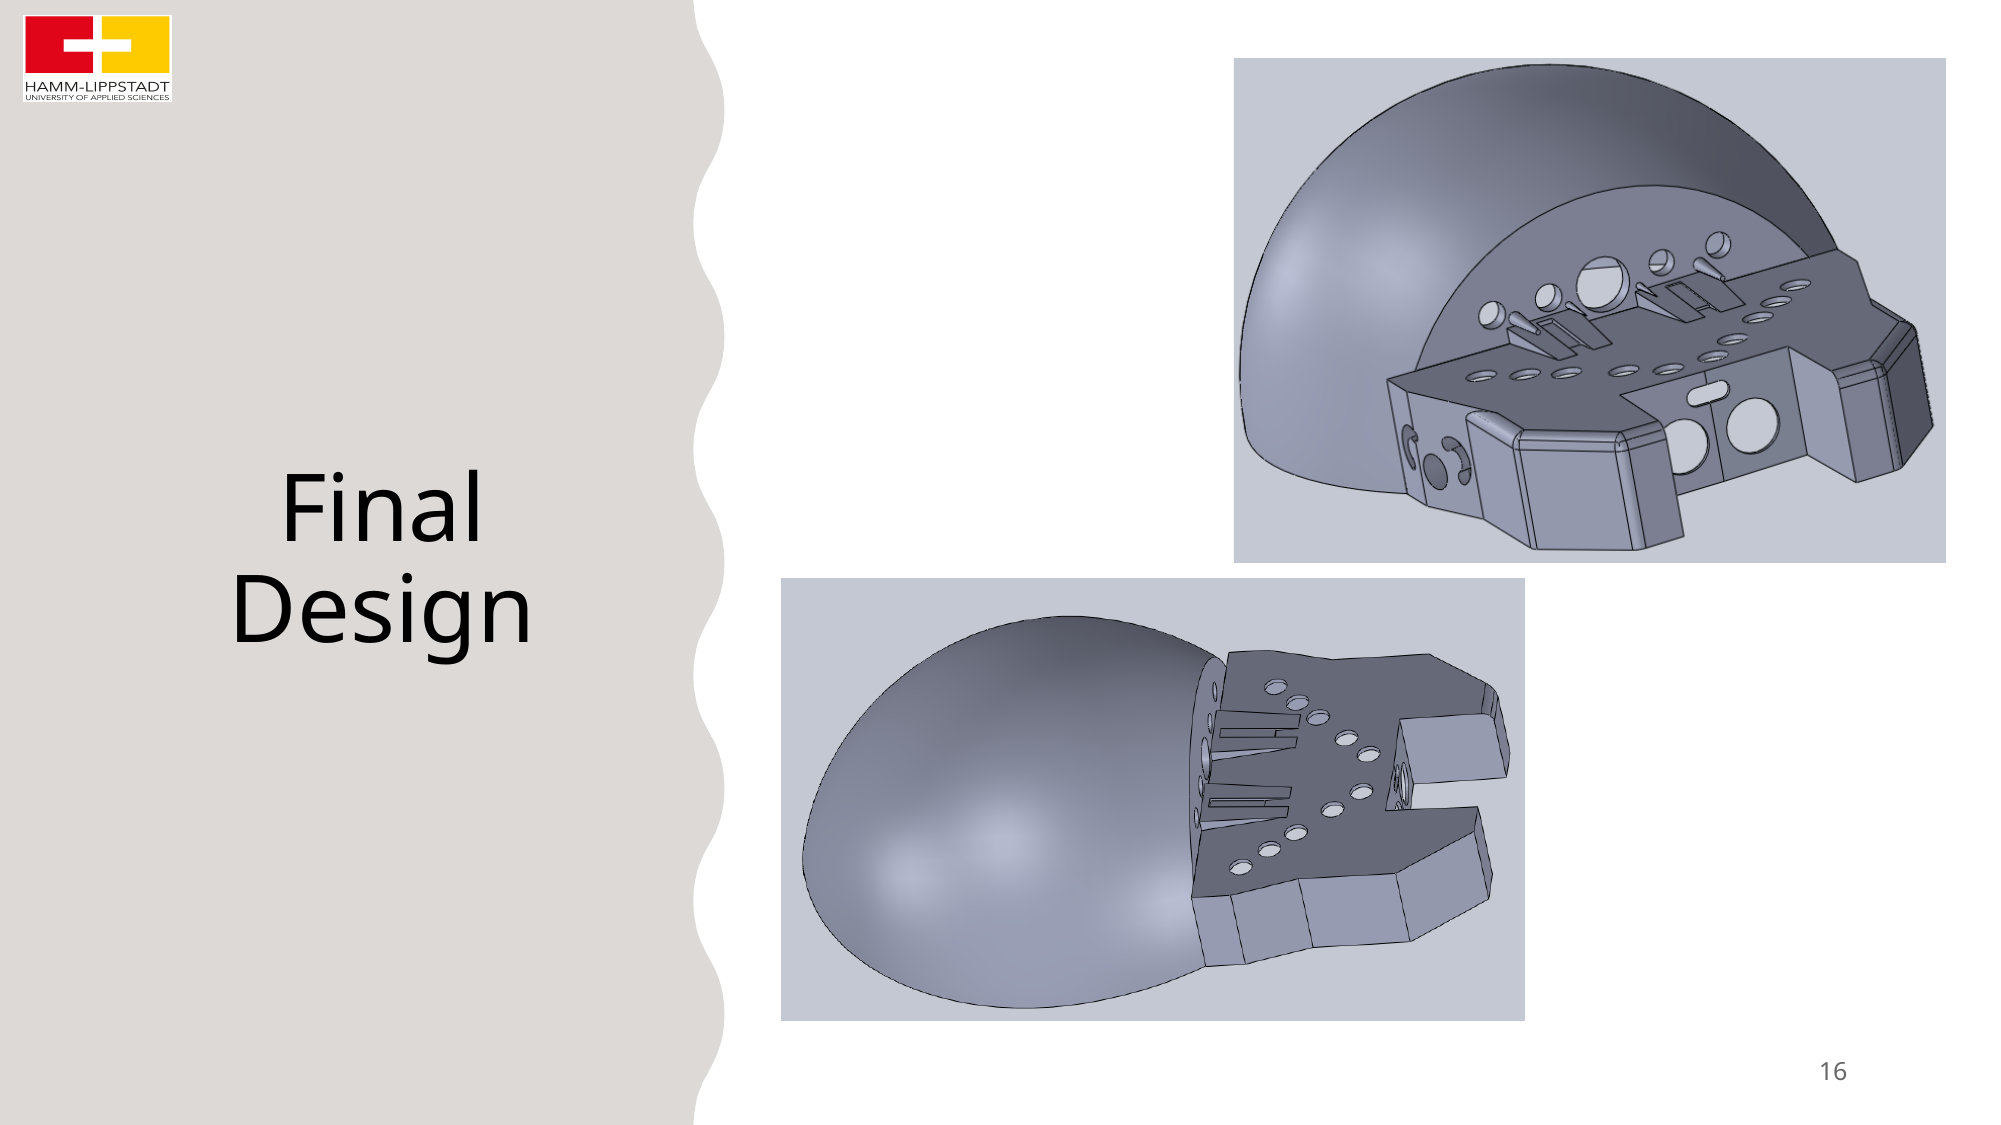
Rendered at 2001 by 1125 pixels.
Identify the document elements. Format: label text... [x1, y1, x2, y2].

title Final Design [116, 42, 648, 671]
text_box [0, 0, 726, 1125]
picture [781, 578, 1525, 1021]
text_box [695, 0, 2000, 1125]
picture [22, 15, 172, 102]
picture [1233, 58, 1946, 563]
slide_number 16 [1412, 1042, 1863, 1103]
